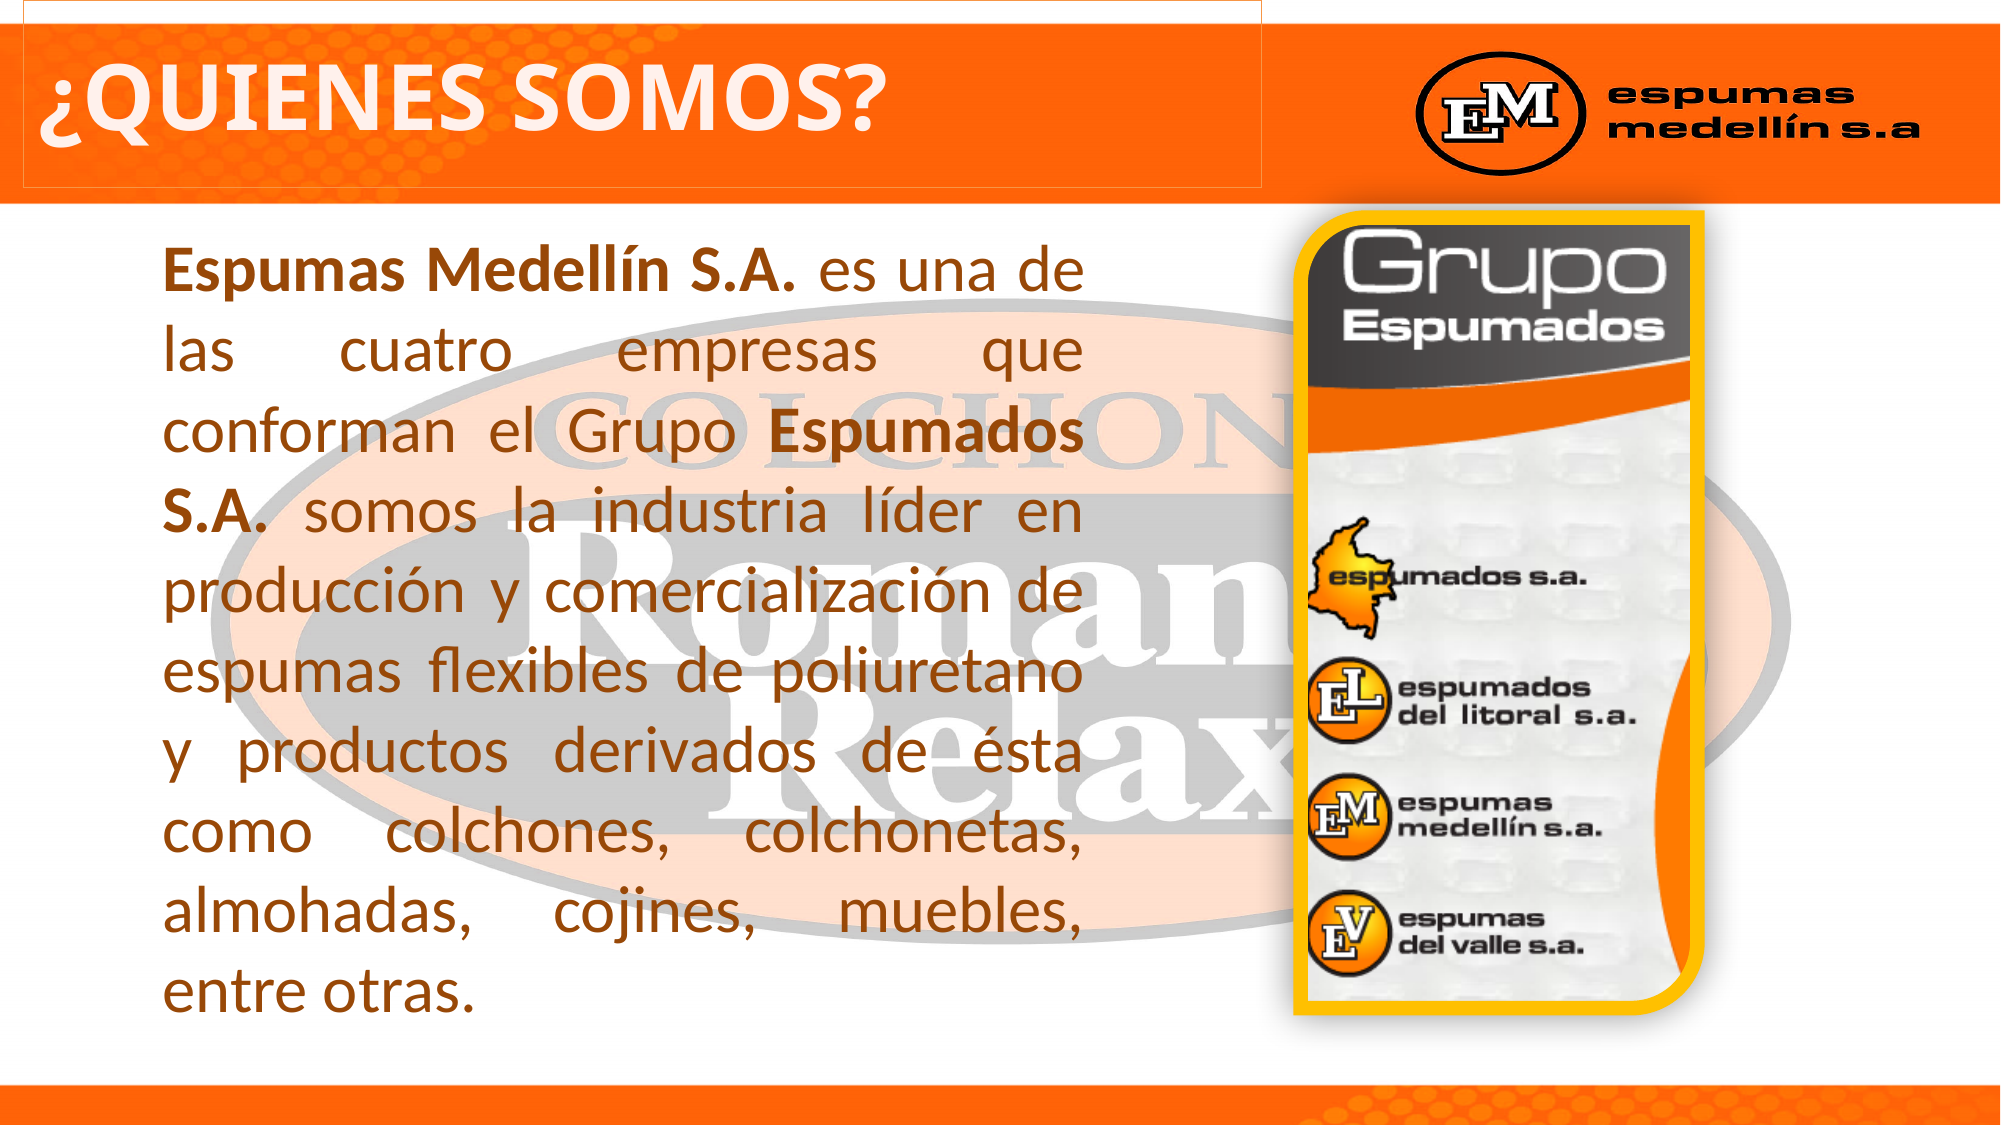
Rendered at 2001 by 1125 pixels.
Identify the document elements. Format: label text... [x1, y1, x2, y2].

list Espumas Medellín S.A. es una de las cuatro empresas que conforman el Grupo Espumados S.A. somos la industria líder en producción y comercialización de espumas flexibles de poliuretano y productos derivados de ésta como colchones, colchonetas, almohadas, cojines, muebles, entre otras. [147, 217, 1101, 1059]
picture [0, 0, 2001, 1125]
title ¿QUIENES SOMOS? [23, 0, 1262, 188]
